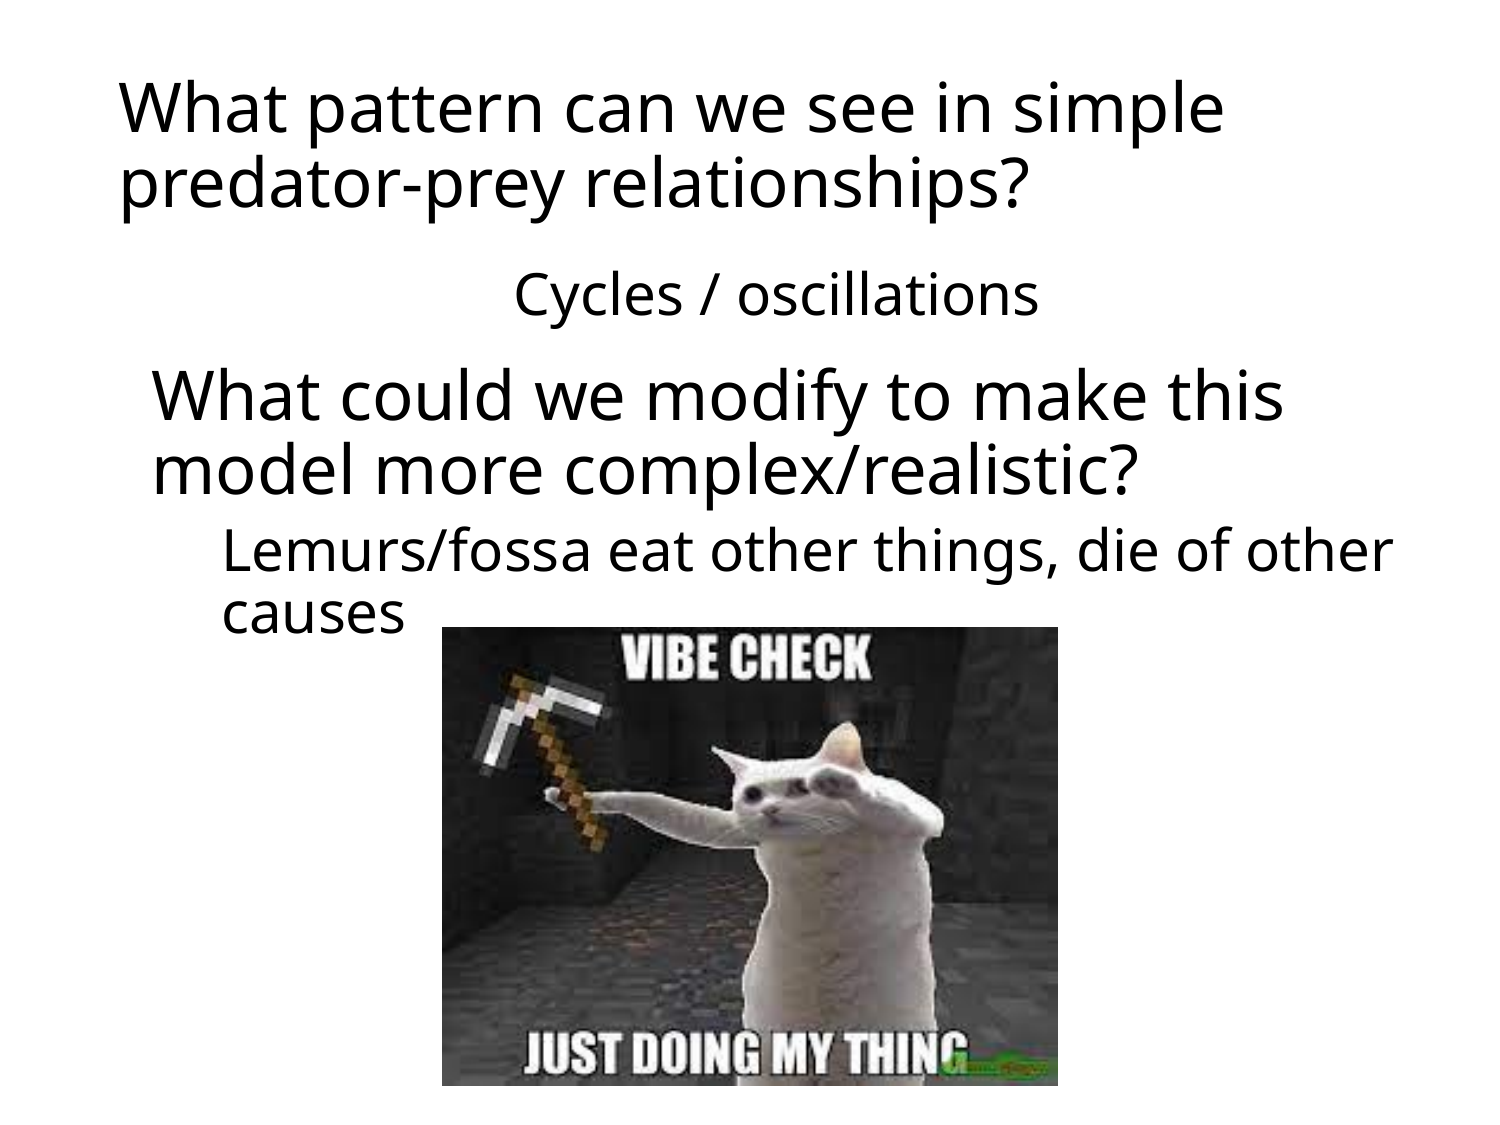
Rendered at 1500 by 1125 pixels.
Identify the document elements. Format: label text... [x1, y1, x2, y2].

text_box What could we modify to make this model more complex/realistic? [136, 326, 1431, 544]
text_box Cycles / oscillations [498, 187, 1500, 406]
title What pattern can we see in simple predator-prey relationships? [103, 39, 1397, 257]
picture [442, 627, 1058, 1086]
text_box Lemurs/fossa eat other things, die of other causes [206, 474, 1500, 693]
